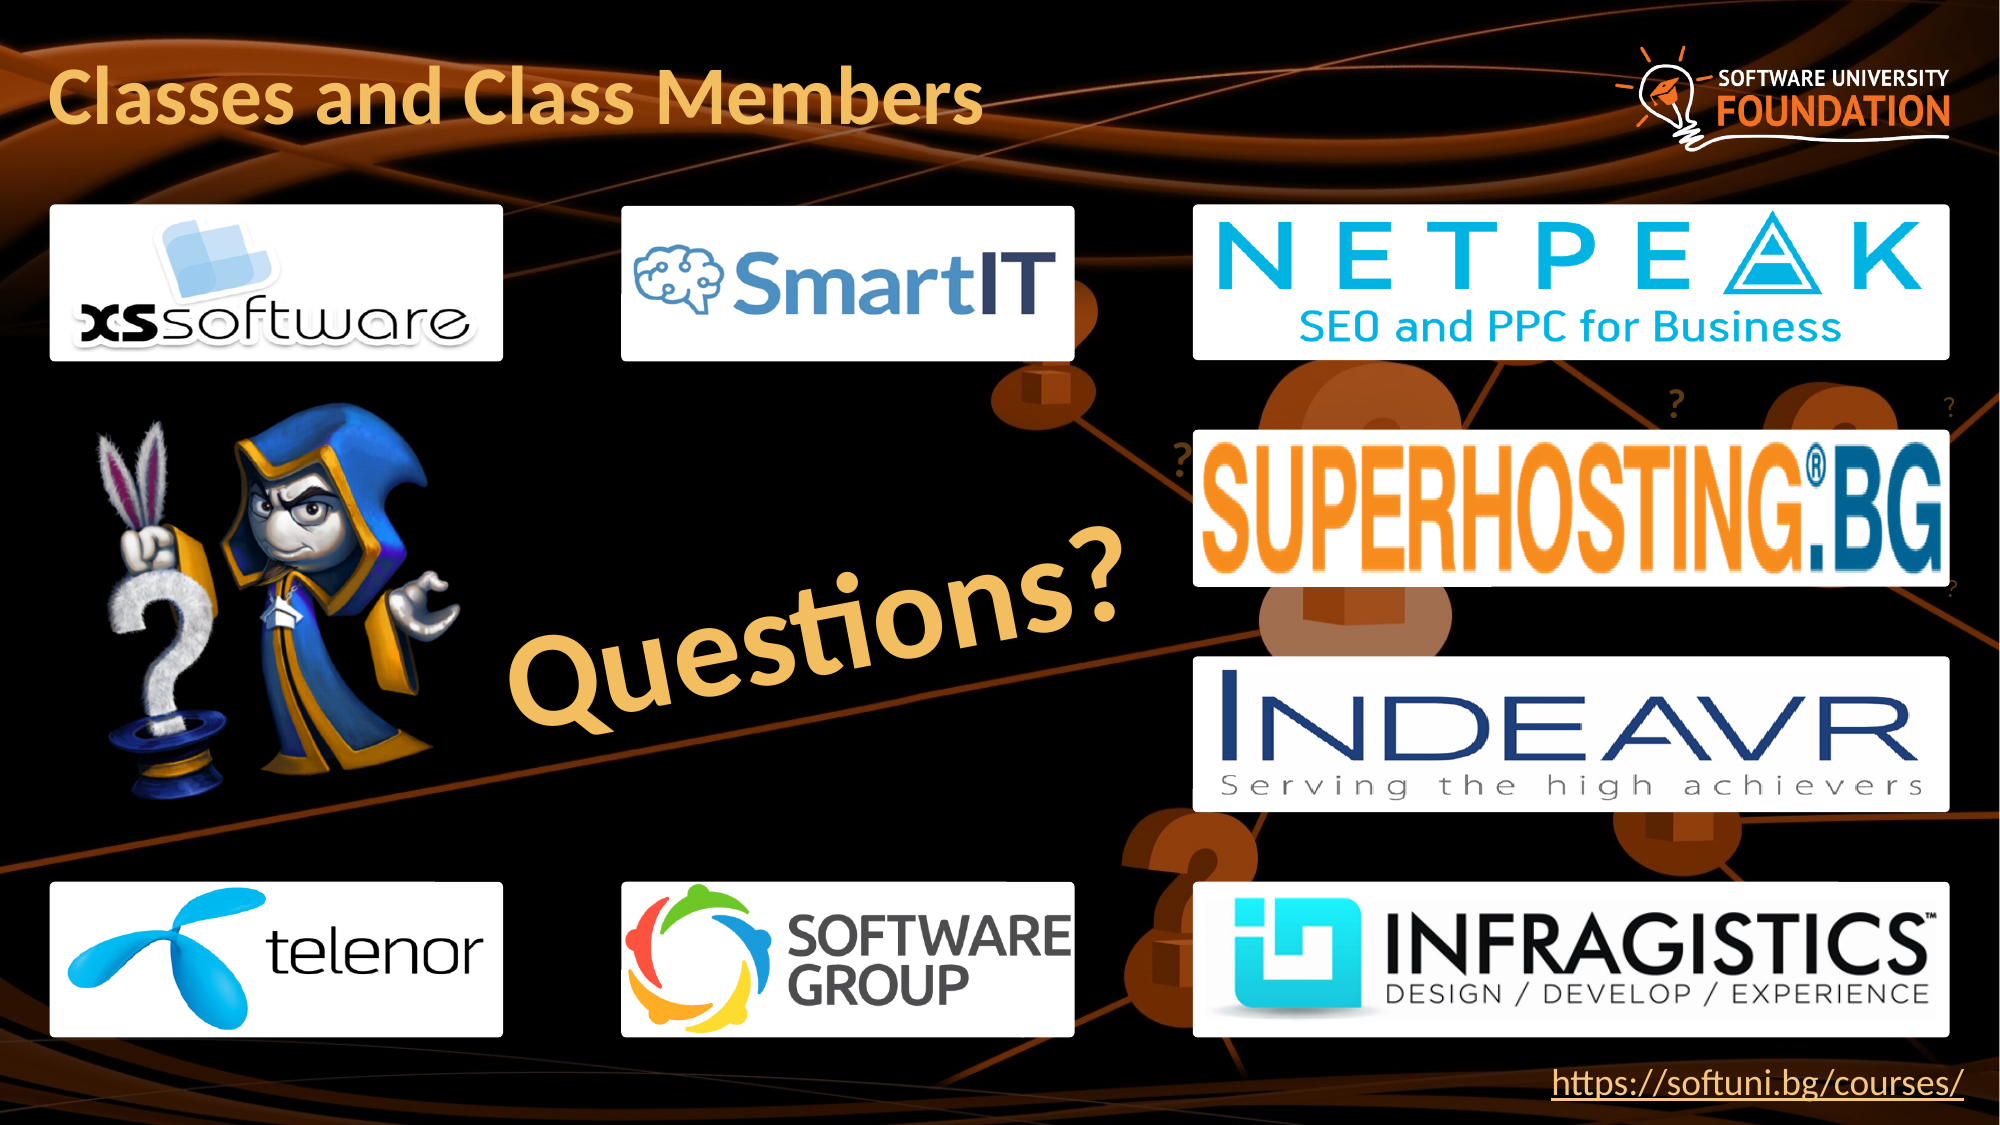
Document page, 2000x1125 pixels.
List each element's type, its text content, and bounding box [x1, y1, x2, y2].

list https://softuni.bg/courses/ [250, 1050, 1971, 1108]
picture [0, 0, 2000, 1125]
title Classes and Class Members [30, 6, 1602, 189]
